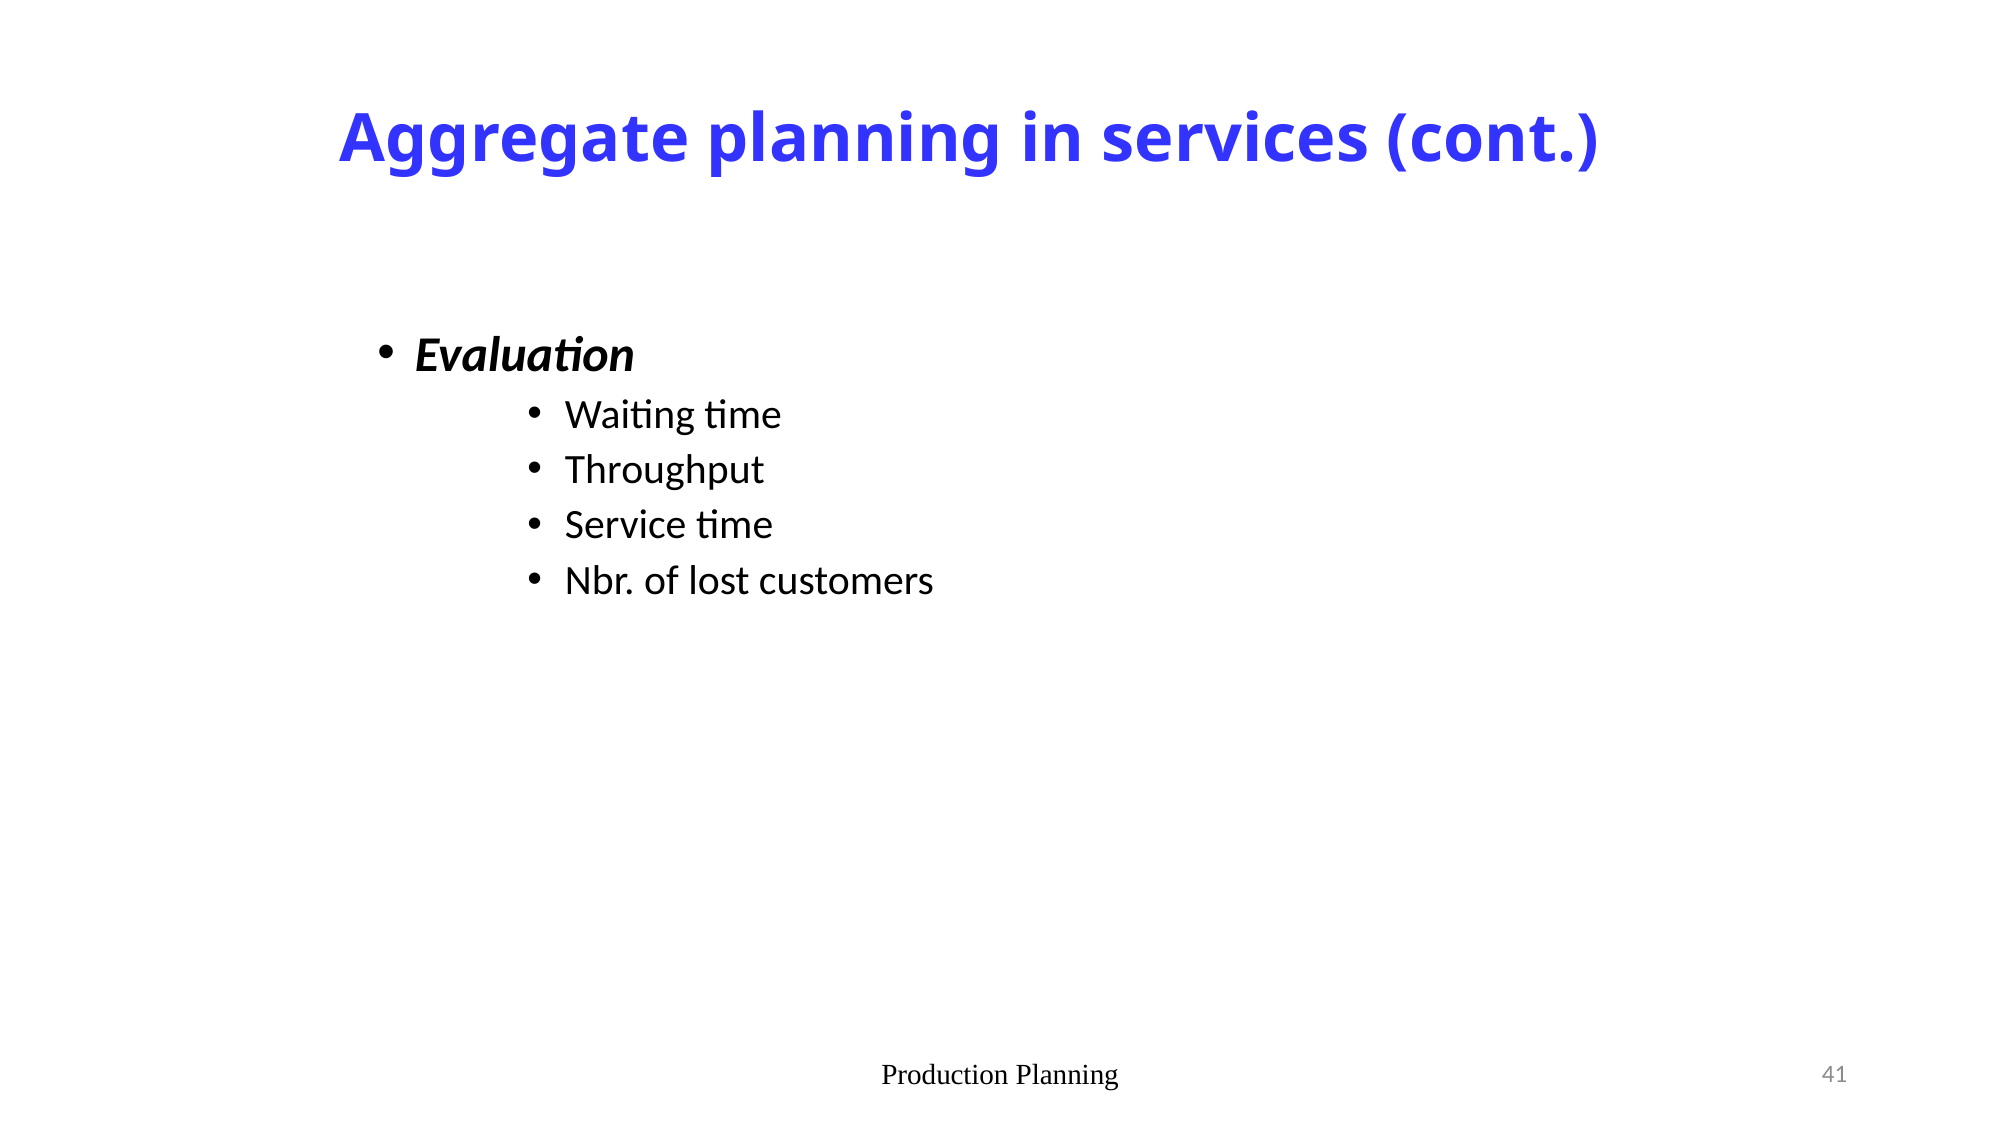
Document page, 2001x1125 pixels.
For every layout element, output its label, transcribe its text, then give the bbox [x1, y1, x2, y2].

list Evaluation Waiting time Throughput Service time Nbr. of lost customers [362, 320, 1638, 916]
footer Production Planning [662, 1042, 1338, 1103]
title Aggregate planning in services (cont.) [324, 57, 1675, 222]
slide_number 41 [1412, 1042, 1863, 1103]
